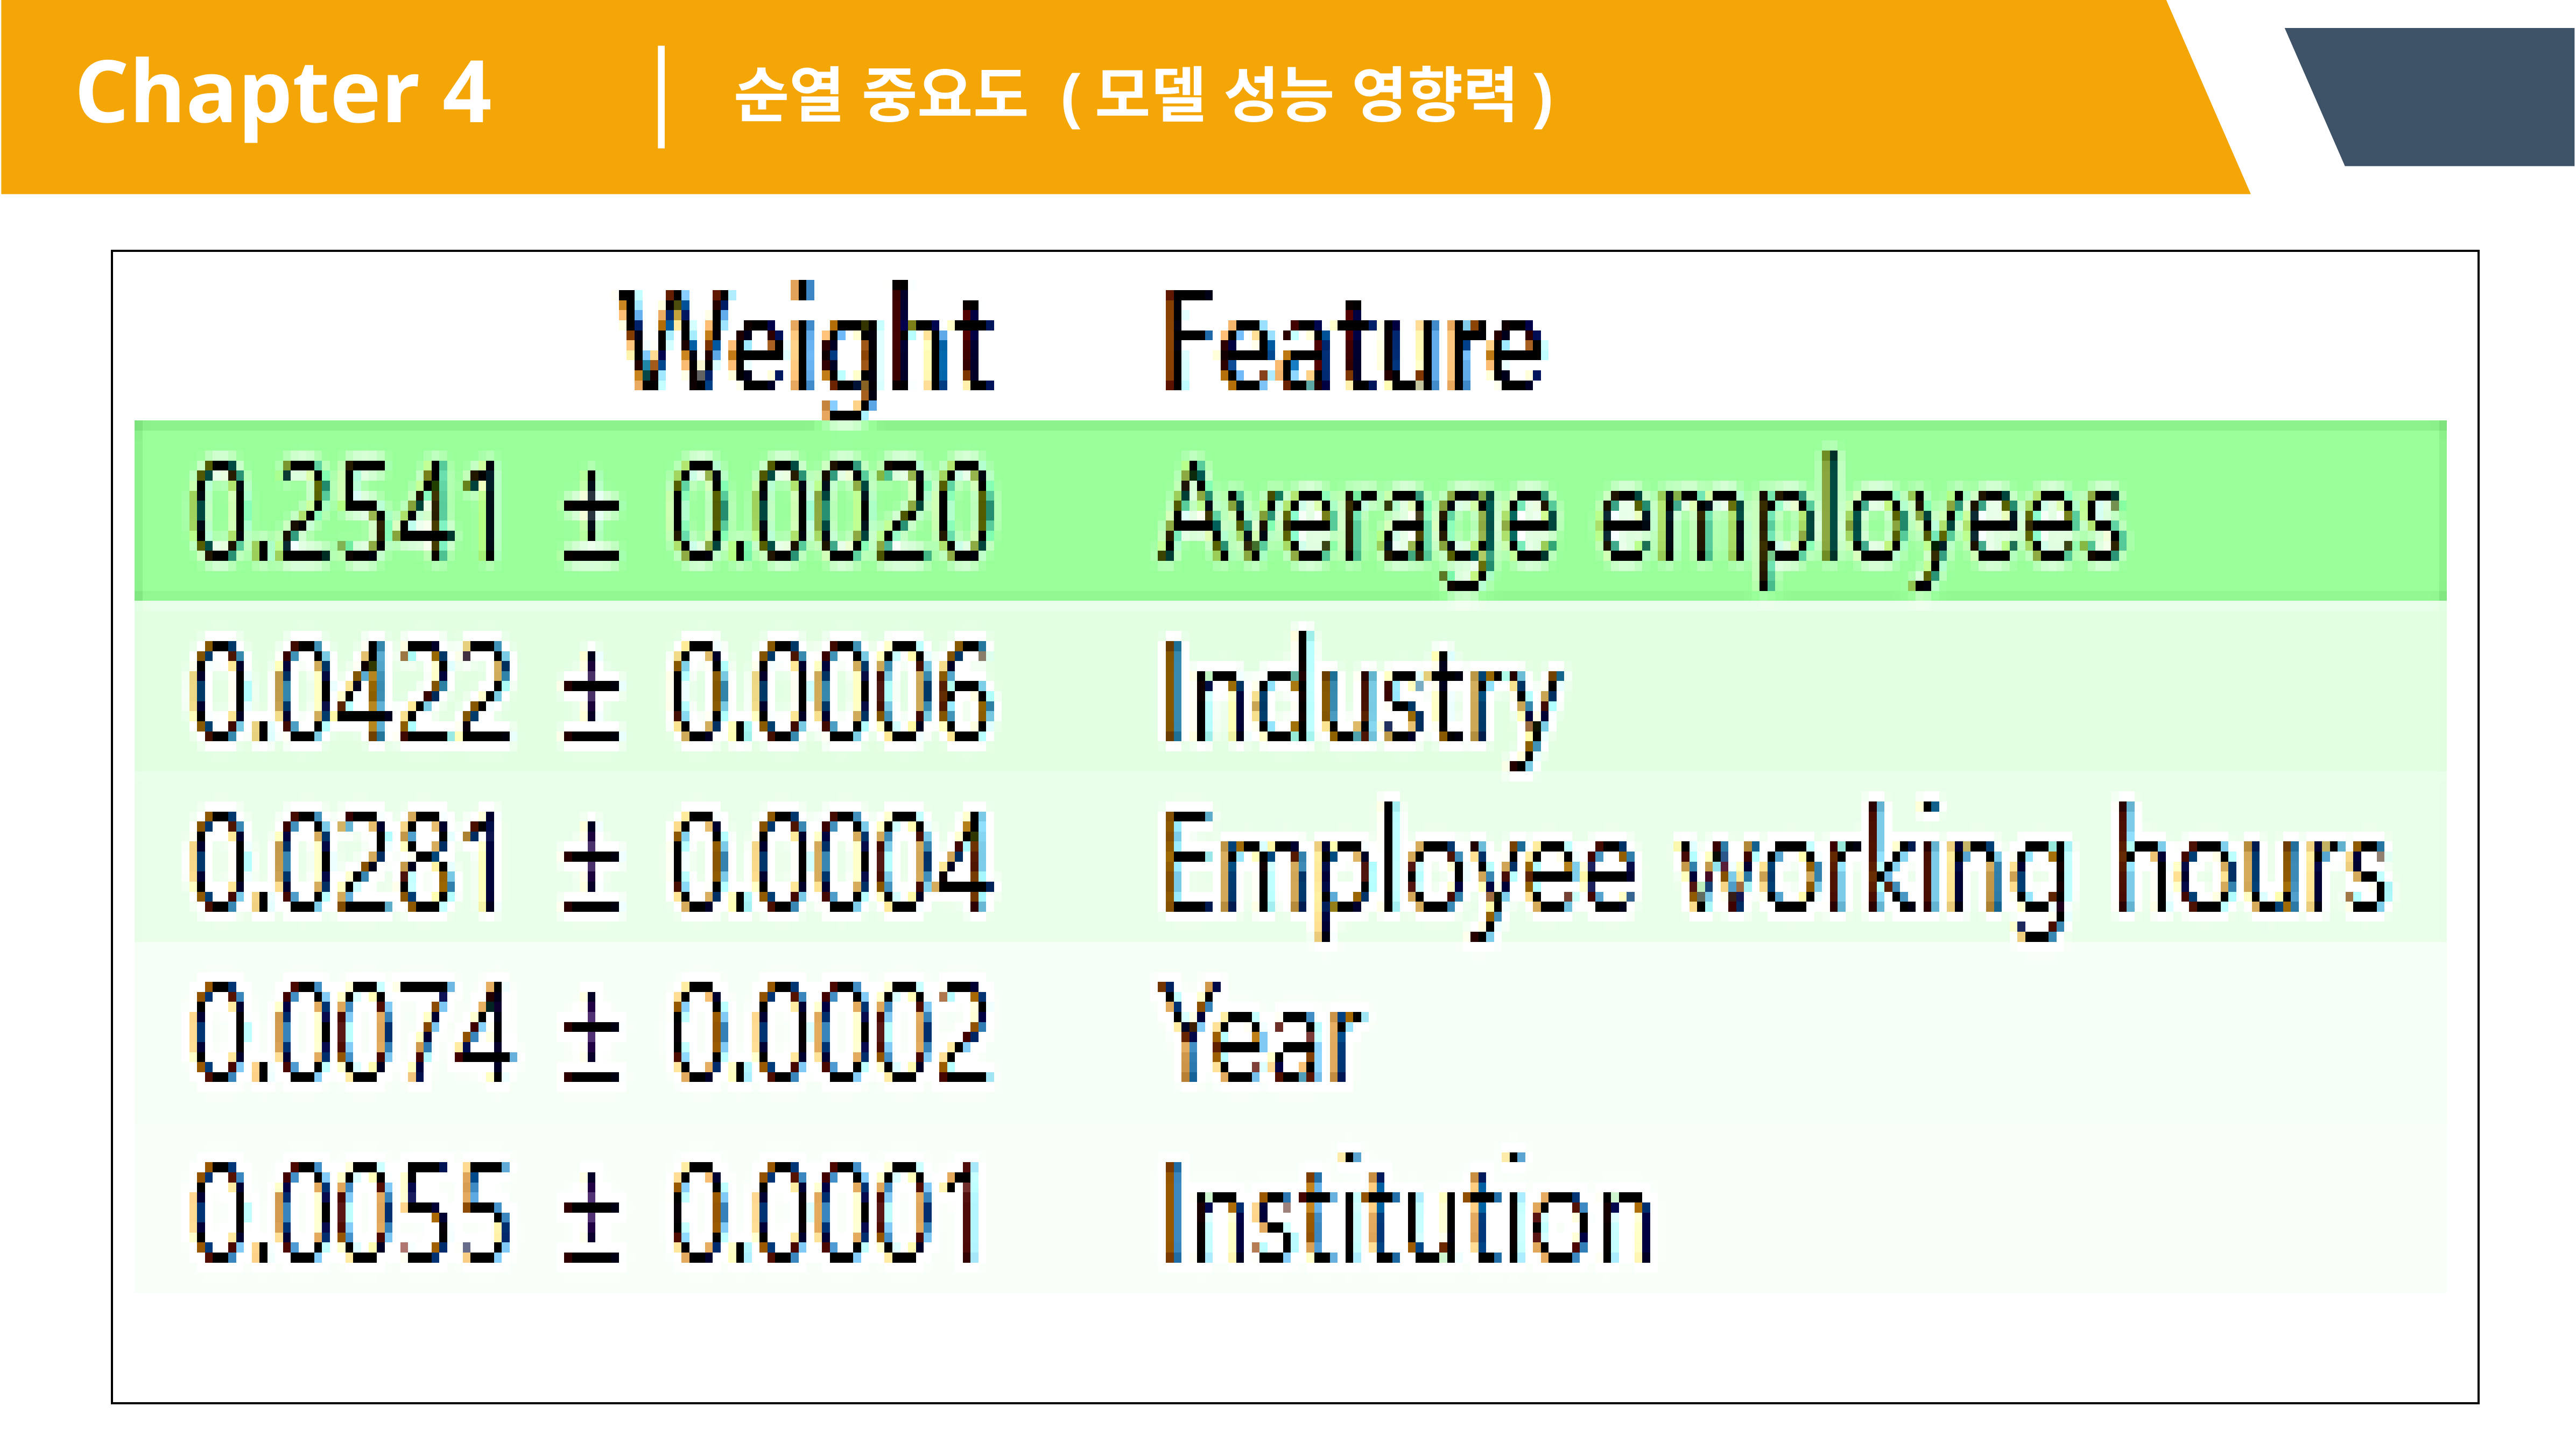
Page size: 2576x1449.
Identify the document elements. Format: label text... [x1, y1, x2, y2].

text_box [1, 0, 2251, 194]
text_box 순열 중요도 (모델 성능 영향력) [734, 57, 1554, 130]
text_box [1, 0, 2575, 1449]
text_box [2284, 28, 2575, 166]
text_box [658, 45, 665, 149]
text_box [111, 250, 2479, 1403]
text_box Chapter 4 [74, 36, 493, 140]
